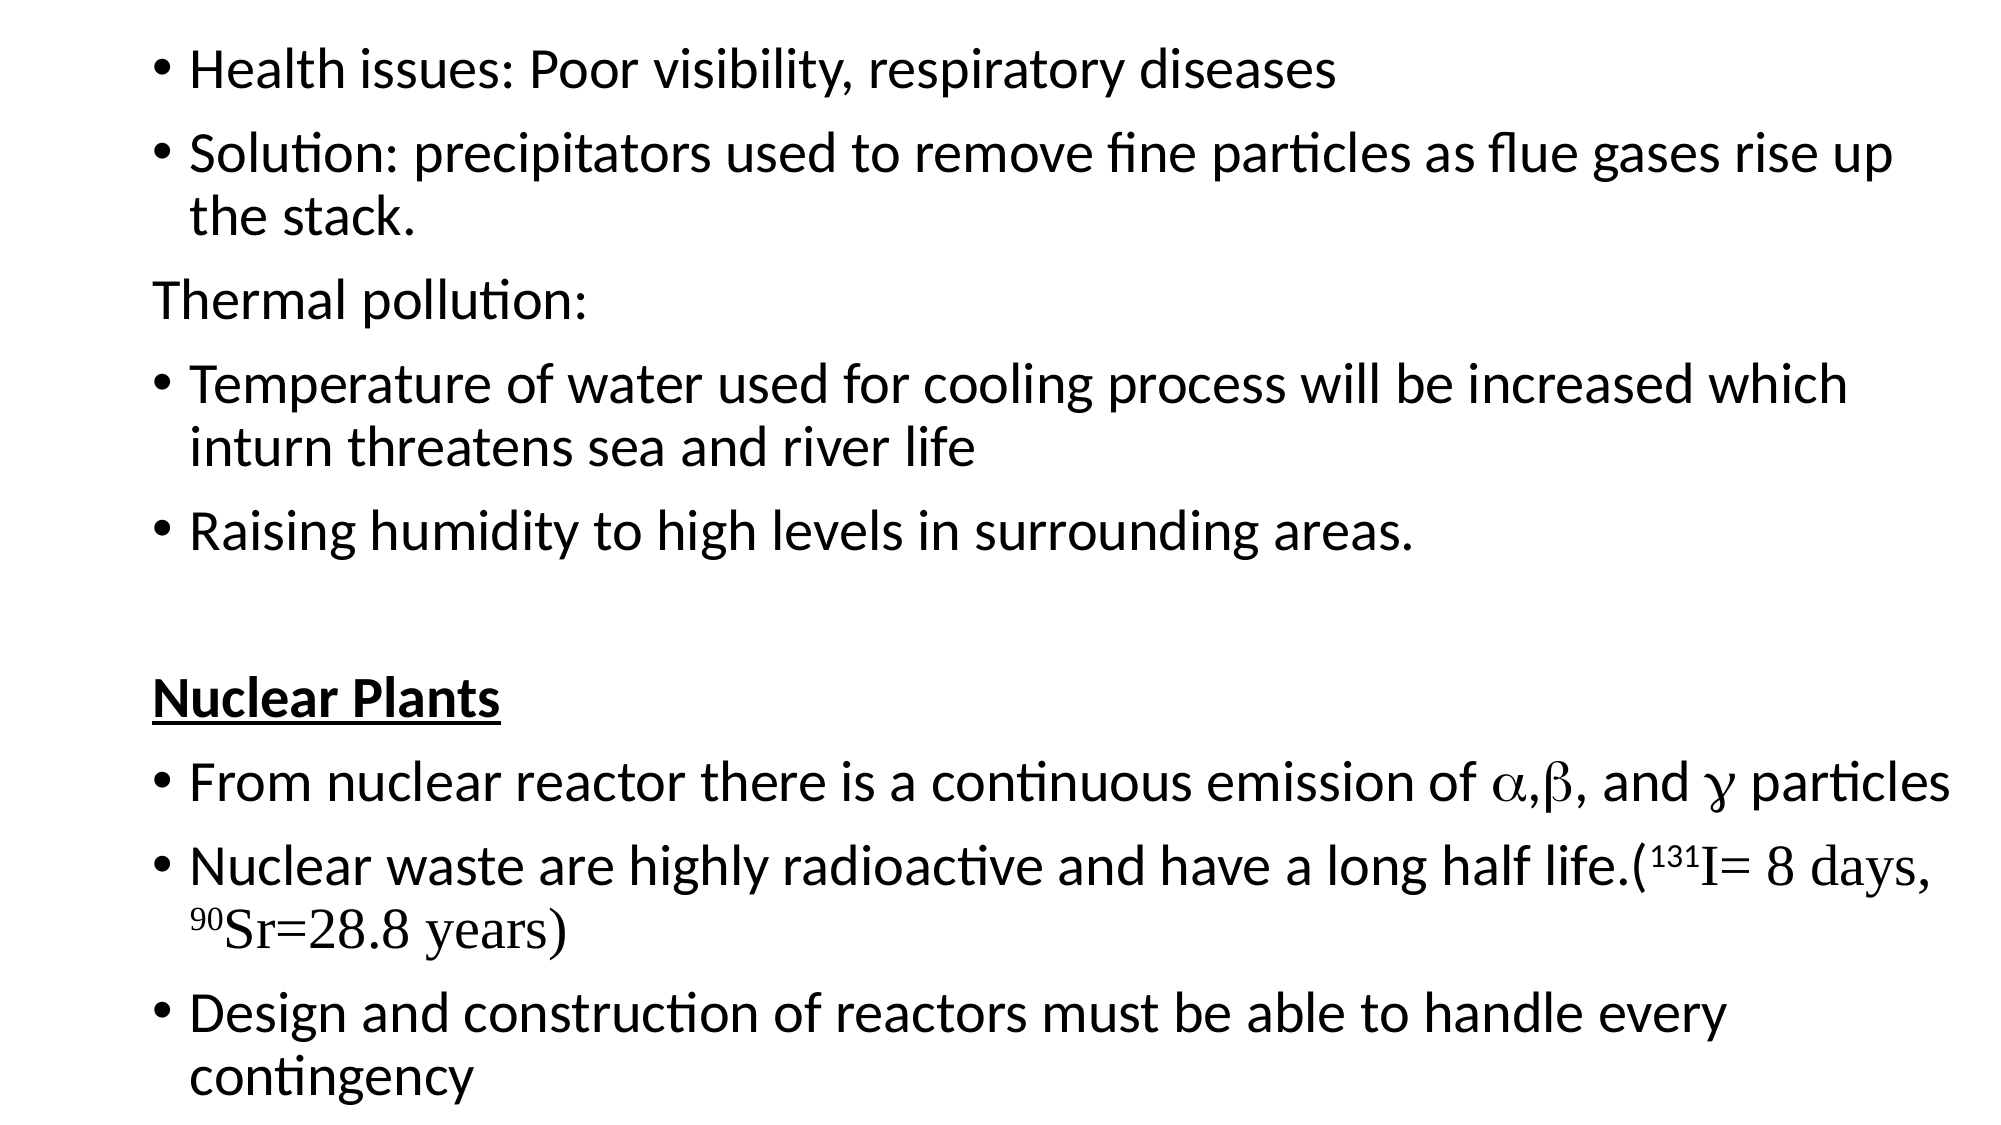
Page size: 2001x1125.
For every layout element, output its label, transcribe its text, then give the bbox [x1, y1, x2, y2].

list Health issues: Poor visibility, respiratory diseases Solution: precipitators used to remove fine particles as flue gases rise up the stack. Thermal pollution: Temperature of water used for cooling process will be increased which inturn threatens sea and river life Raising humidity to high levels in surrounding areas. Nuclear Plants From nuclear reactor there is a continuous emission of ,, and  particles Nuclear waste are highly radioactive and have a long half life.(131I= 8 days, 90Sr=28.8 years) Design and construction of reactors must be able to handle every contingency [137, 31, 2000, 1125]
